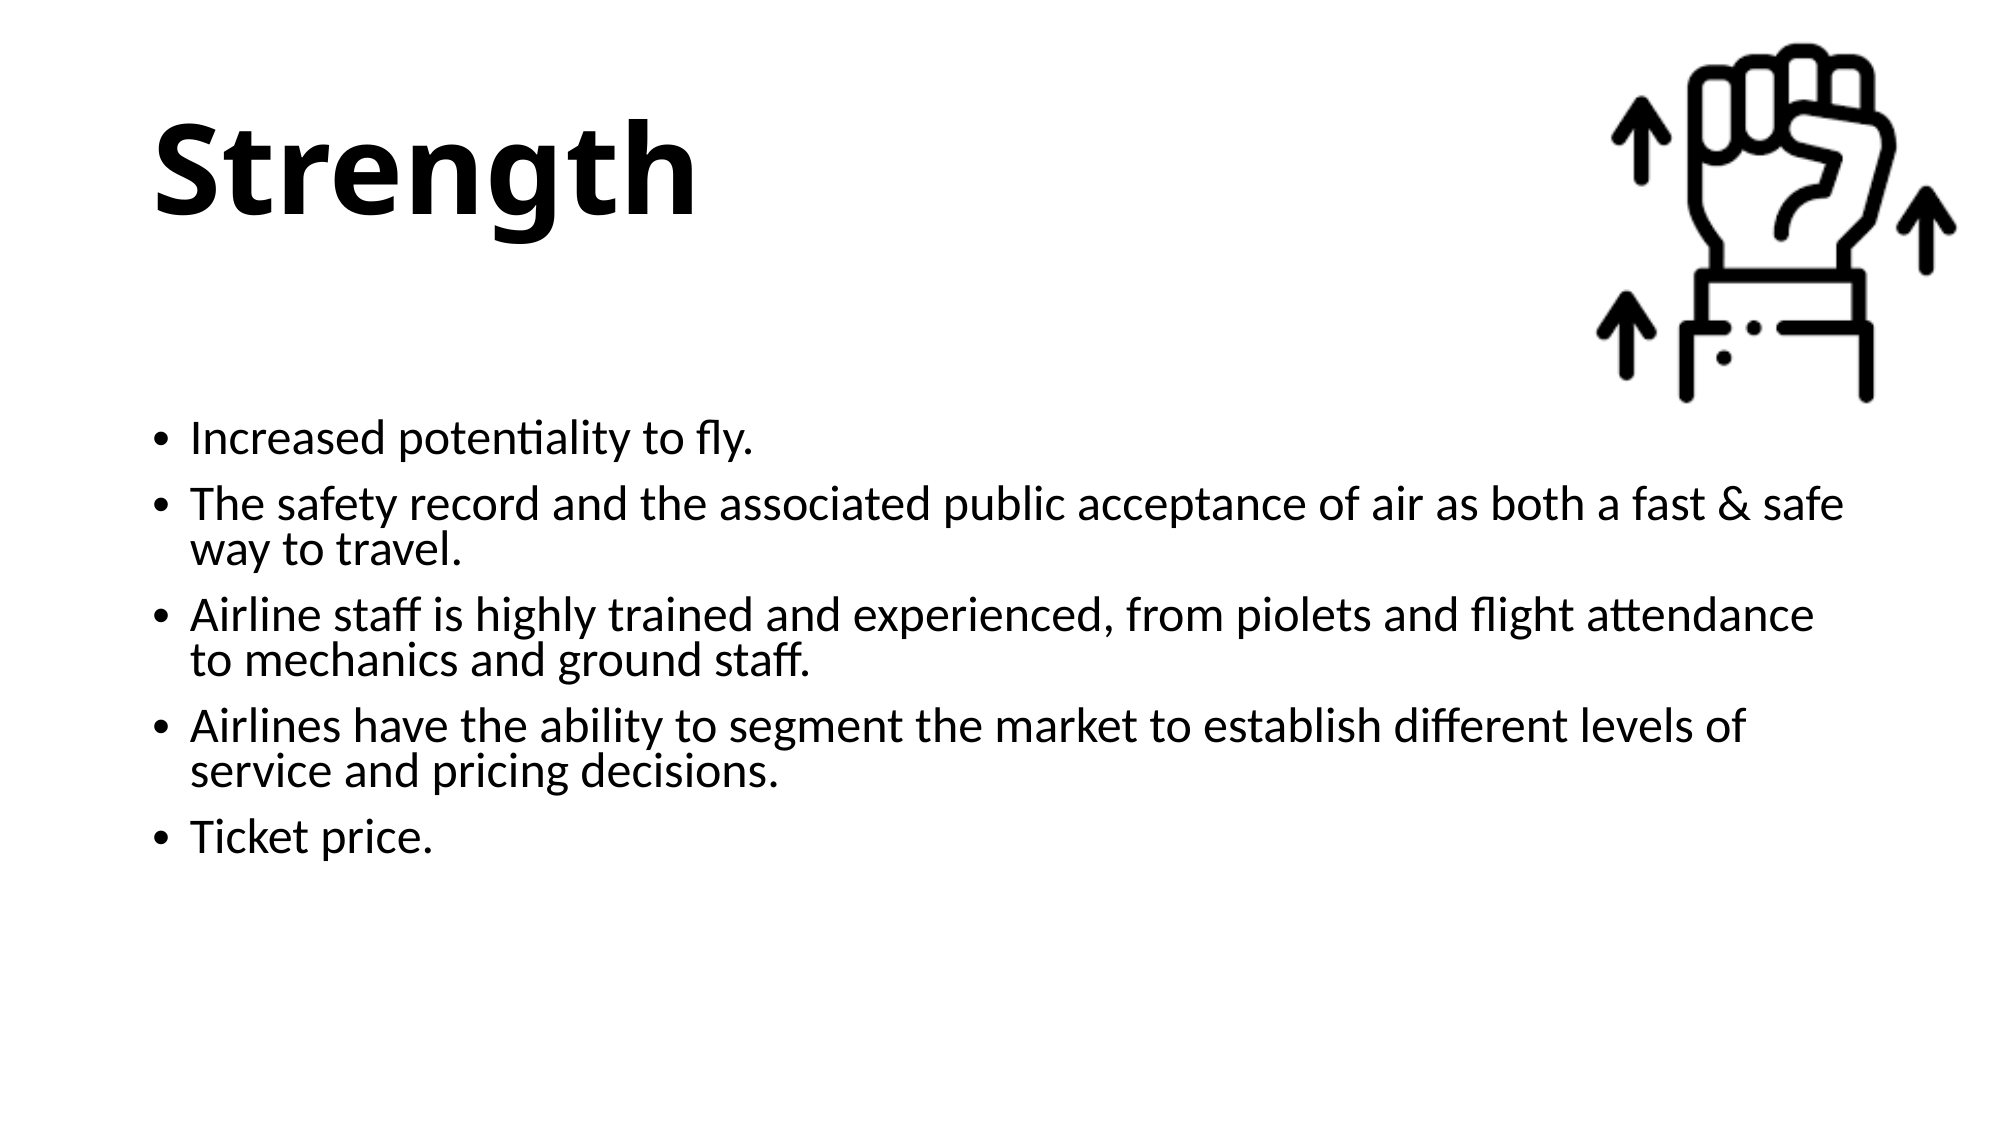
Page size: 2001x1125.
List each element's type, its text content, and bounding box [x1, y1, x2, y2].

list Increased potentiality to fly. The safety record and the associated public acceptance of air as both a fast & safe way to travel. Airline staff is highly trained and experienced, from piolets and flight attendance to mechanics and ground staff. Airlines have the ability to segment the market to establish different levels of service and pricing decisions. Ticket price. [137, 411, 1863, 1125]
picture [1554, 1, 2000, 443]
title Strength [137, 59, 1554, 278]
